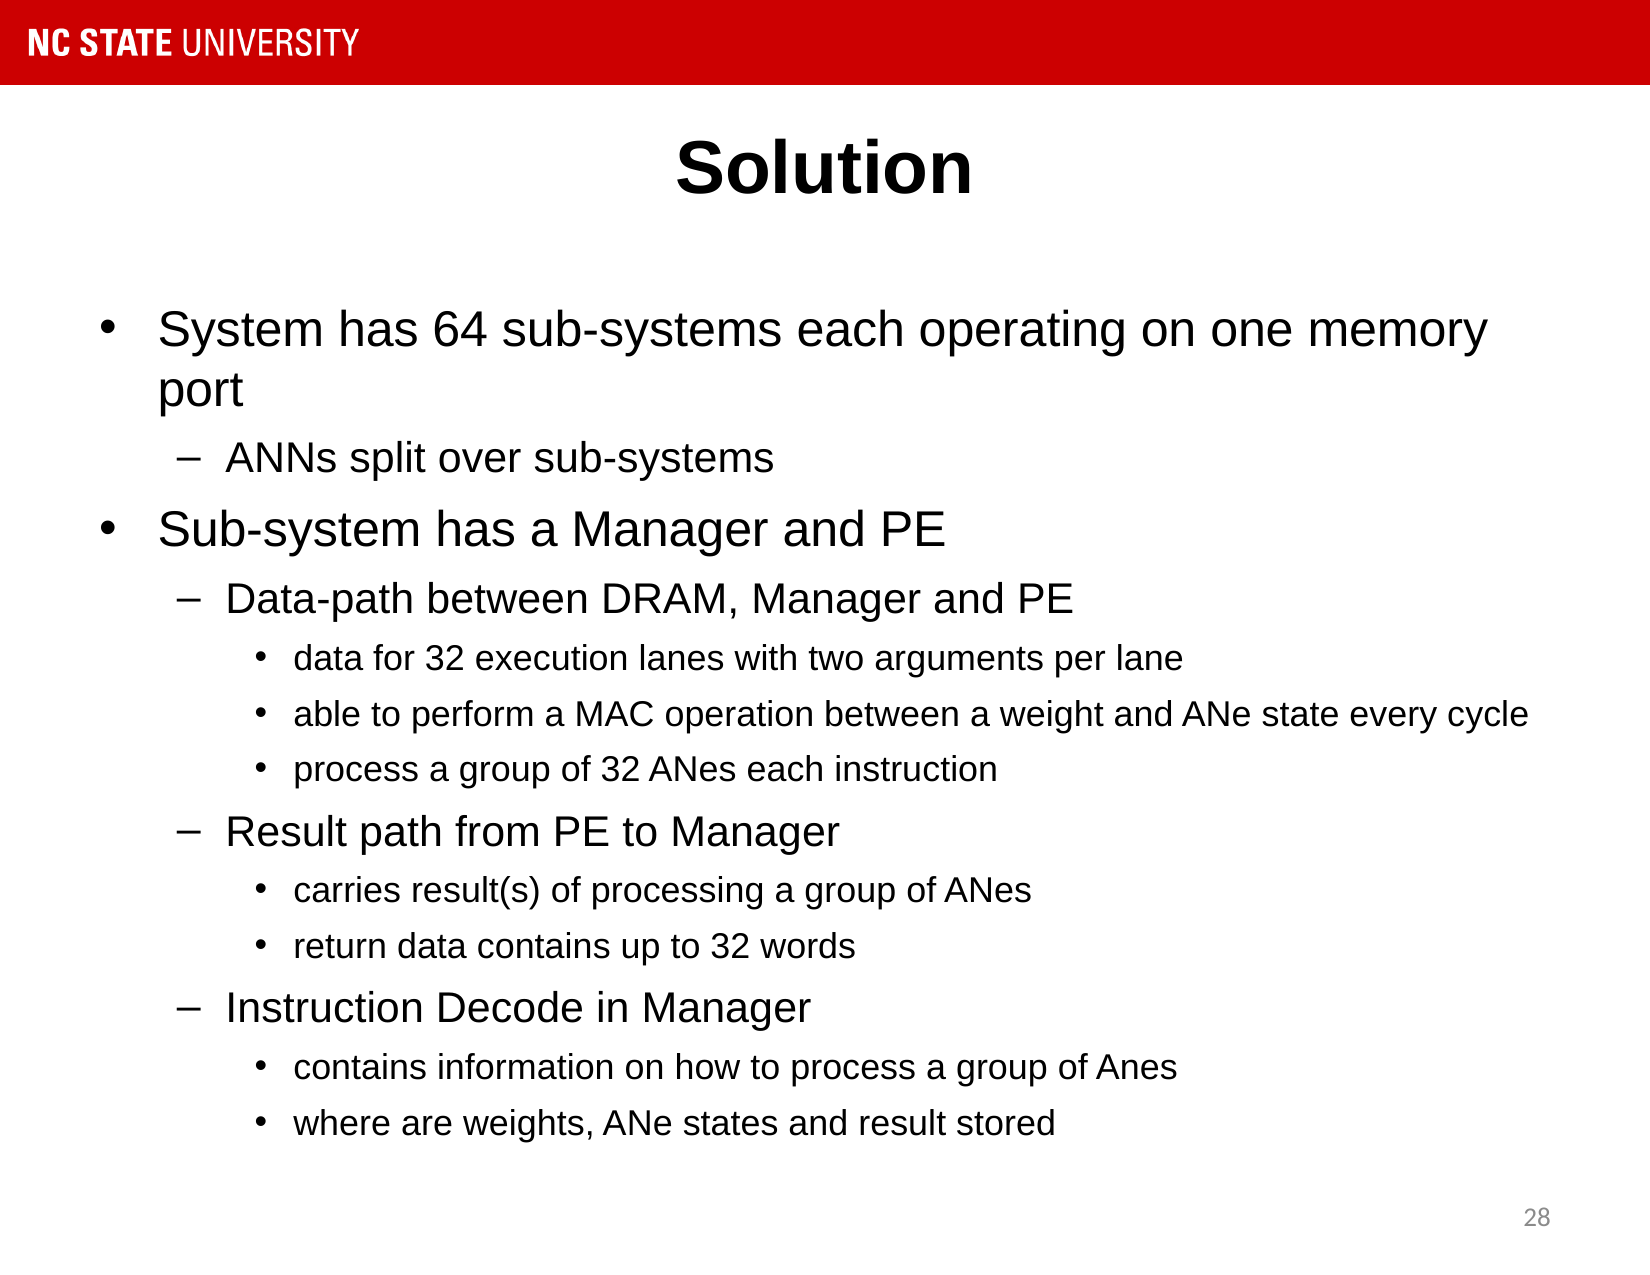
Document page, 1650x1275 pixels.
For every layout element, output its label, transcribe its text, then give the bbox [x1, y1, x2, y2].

list System has 64 sub-systems each operating on one memory port ANNs split over sub-systems Sub-system has a Manager and PE Data-path between DRAM, Manager and PE data for 32 execution lanes with two arguments per lane able to perform a MAC operation between a weight and ANe state every cycle process a group of 32 ANes each instruction Result path from PE to Manager carries result(s) of processing a group of ANes return data contains up to 32 words Instruction Decode in Manager contains information on how to process a group of Anes where are weights, ANe states and result stored [82, 212, 1568, 1160]
title Solution [82, 64, 1568, 212]
slide_number 28 [1182, 1181, 1568, 1250]
picture [0, 0, 1650, 85]
